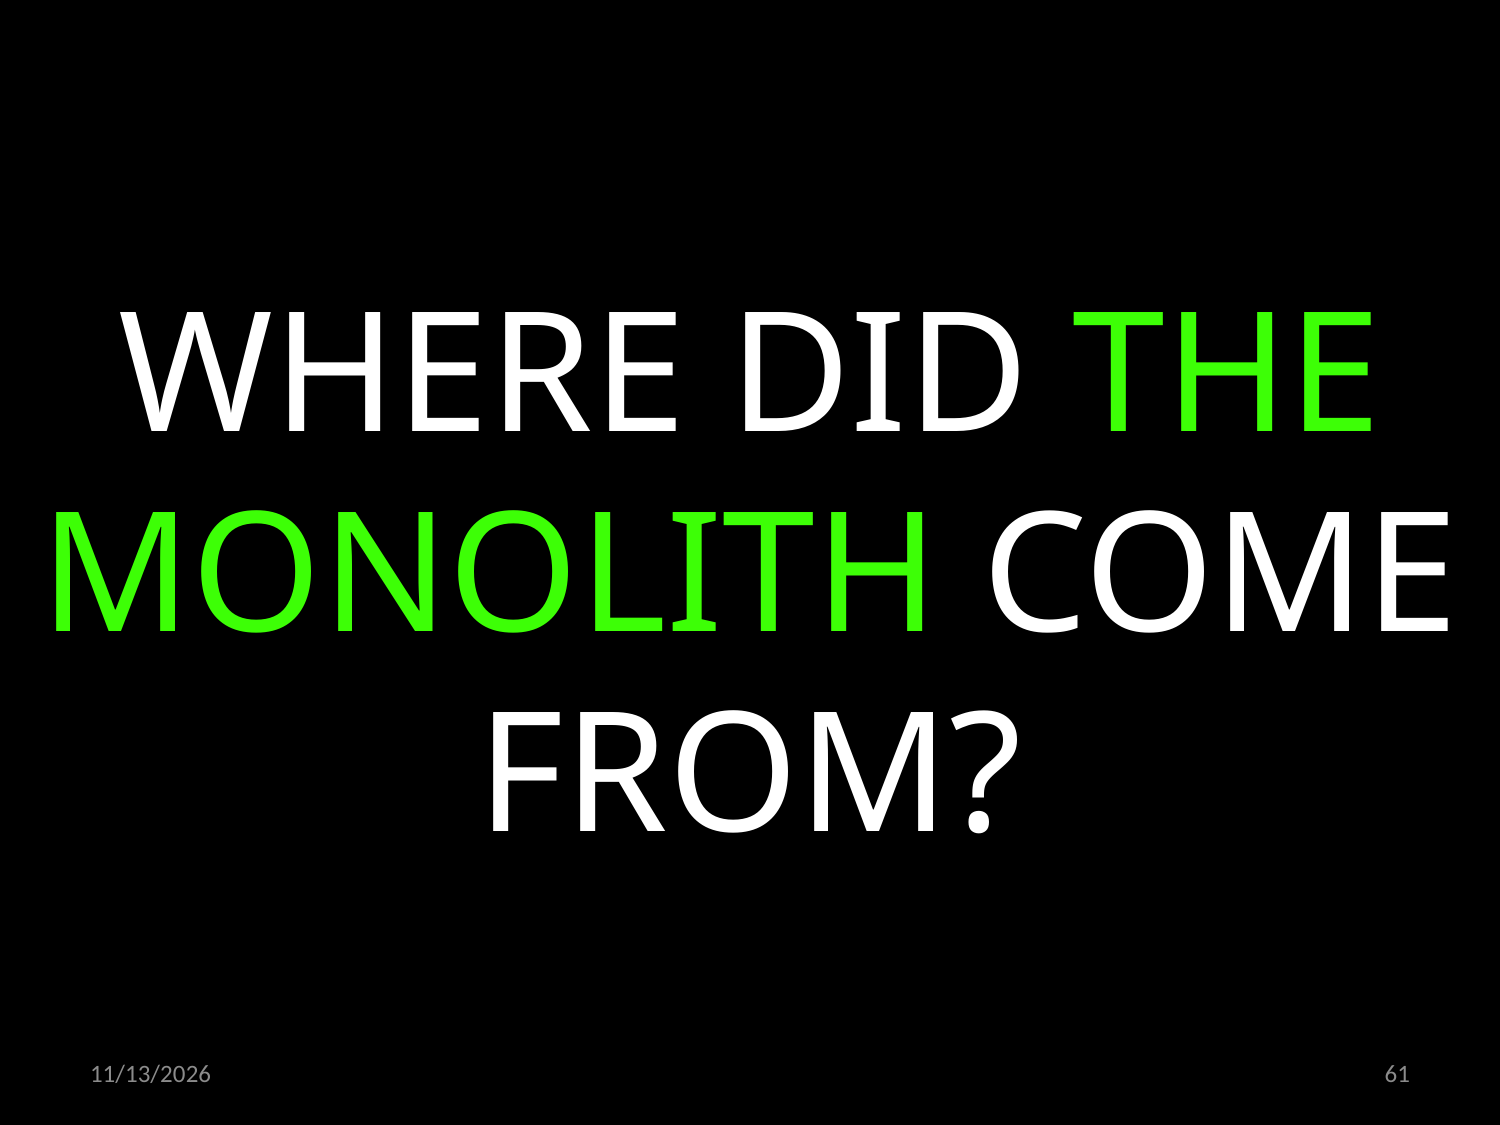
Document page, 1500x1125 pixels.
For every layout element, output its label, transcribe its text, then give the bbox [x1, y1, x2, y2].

text_box WHERE DID THE MONOLITH COME FROM? [0, 257, 1500, 359]
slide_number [75, 1042, 425, 1103]
slide_number 61 [1074, 1042, 1425, 1103]
